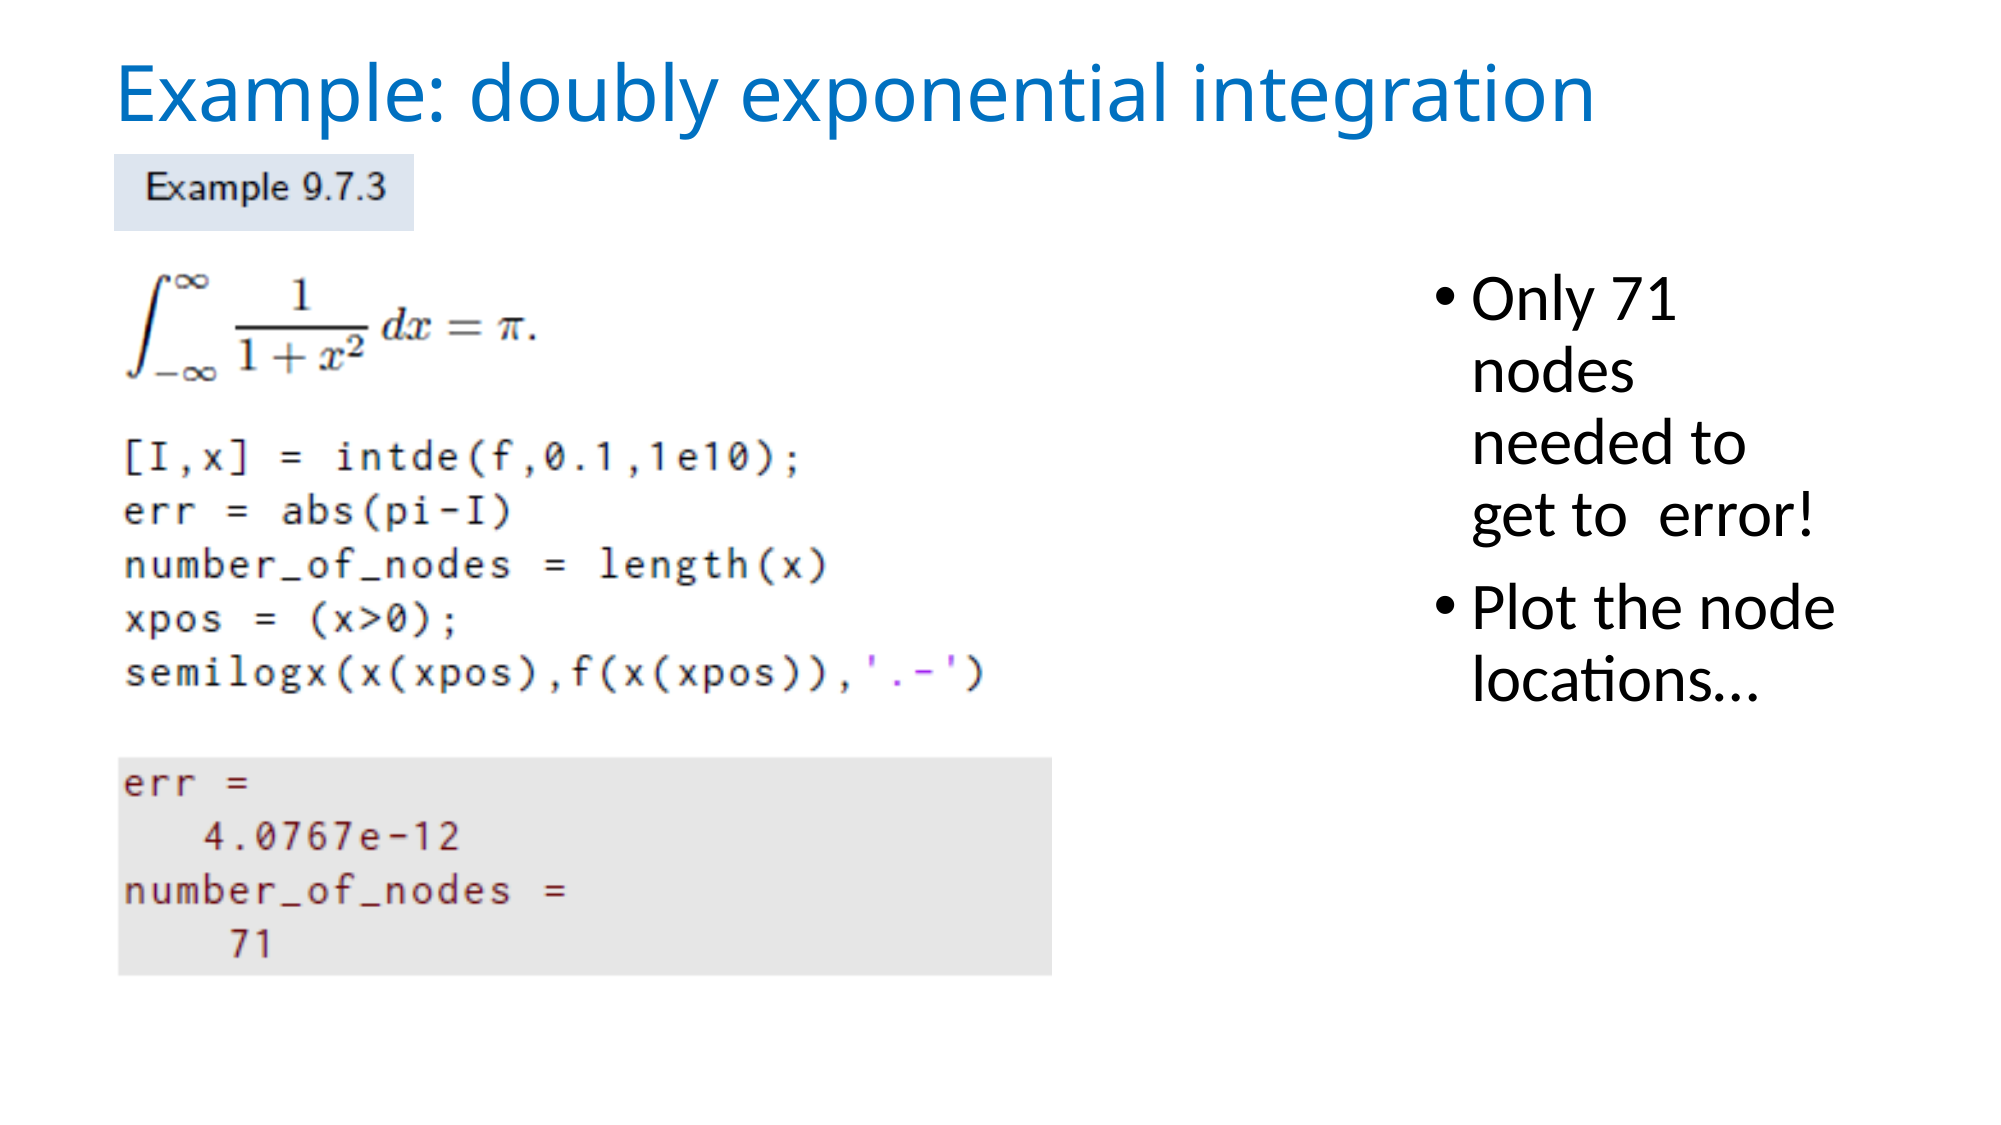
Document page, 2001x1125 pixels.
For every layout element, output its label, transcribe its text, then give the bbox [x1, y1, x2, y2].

picture [114, 417, 1052, 984]
picture [114, 154, 414, 231]
title Example: doubly exponential integration [99, 38, 1628, 155]
picture [99, 255, 547, 394]
